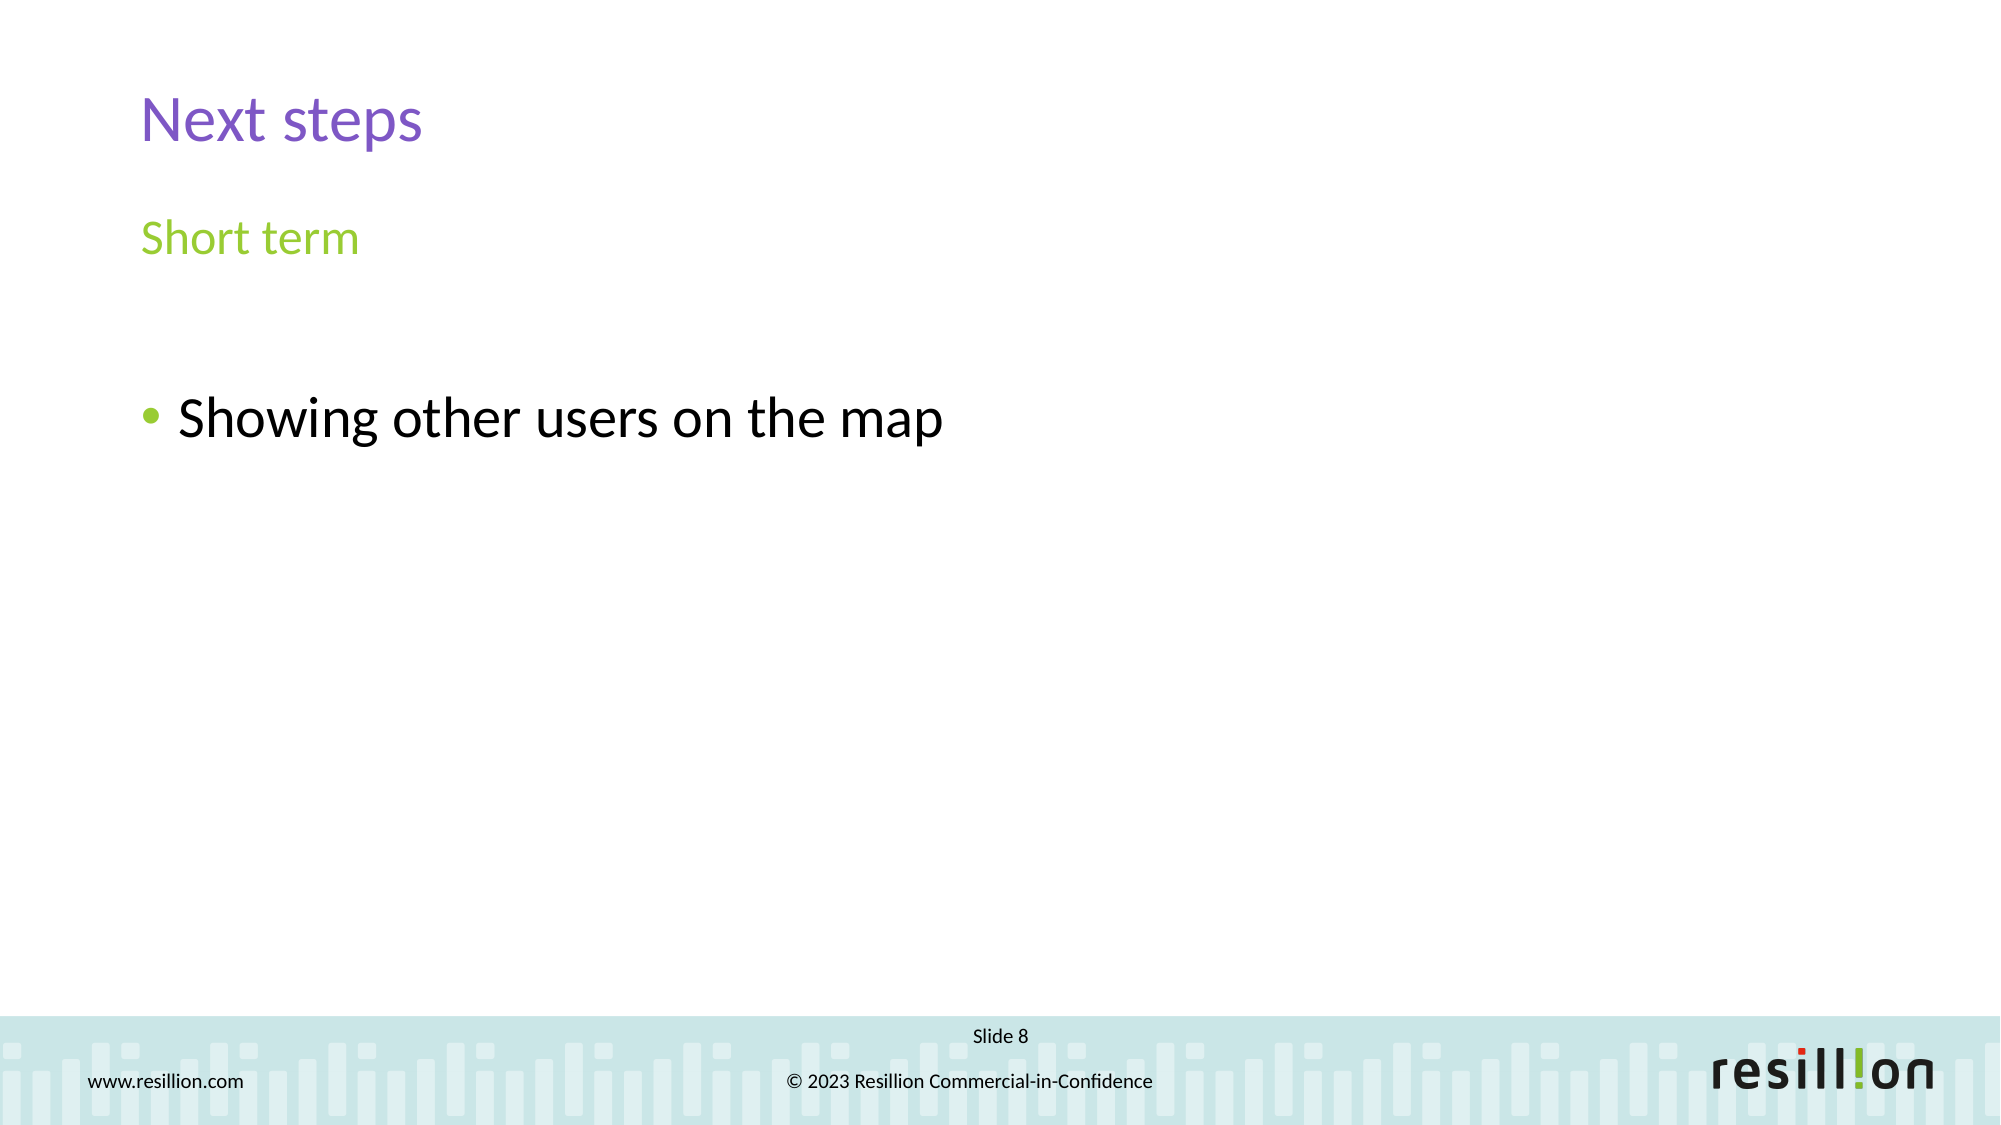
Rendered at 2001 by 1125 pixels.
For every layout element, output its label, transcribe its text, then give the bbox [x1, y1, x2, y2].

list Showing other users on the map [125, 288, 1823, 925]
picture [0, 1016, 2001, 1125]
list Short term [125, 204, 1681, 272]
list Next steps [125, 76, 1465, 187]
